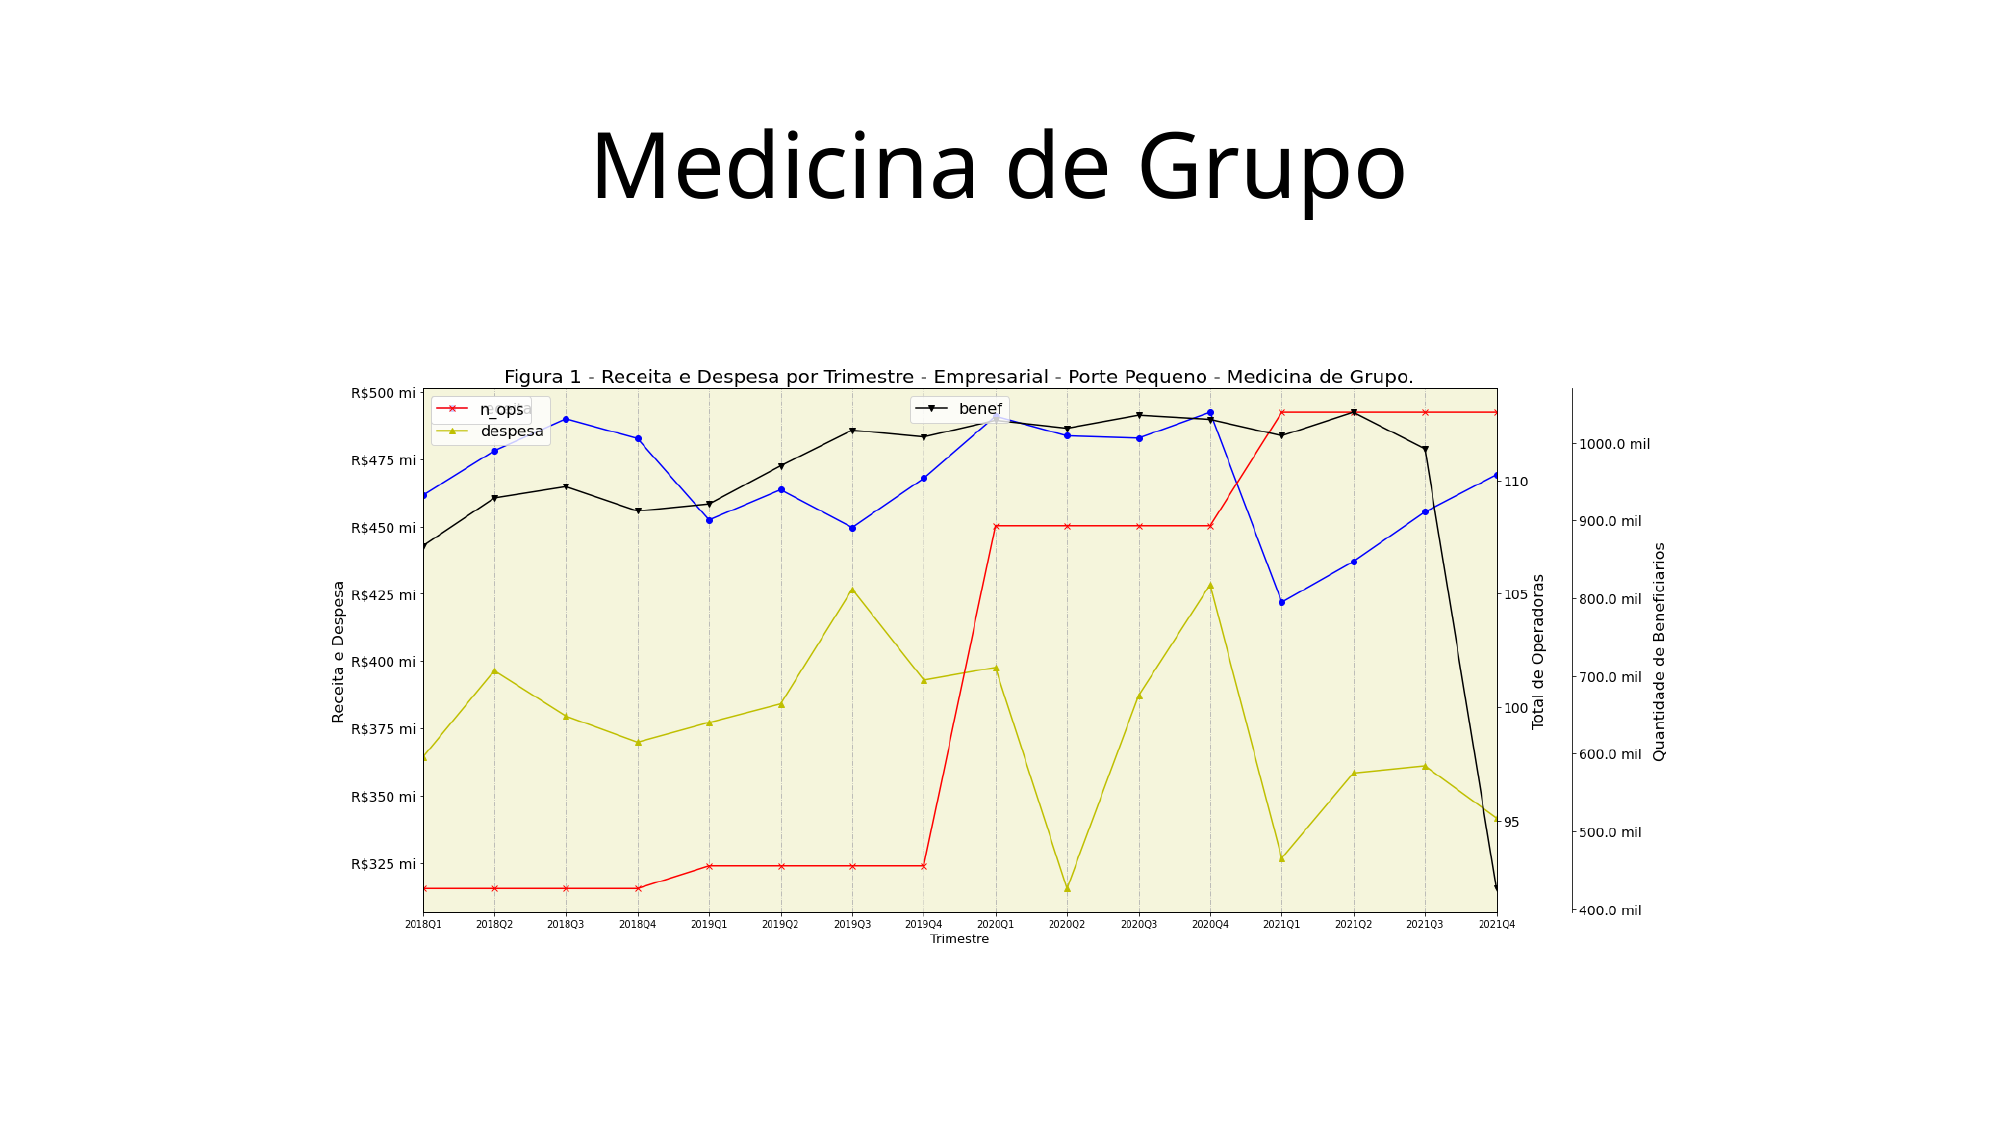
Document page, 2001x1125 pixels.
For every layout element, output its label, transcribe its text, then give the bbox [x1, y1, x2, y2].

title Medicina de Grupo [137, 59, 1863, 278]
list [262, 299, 1737, 1014]
